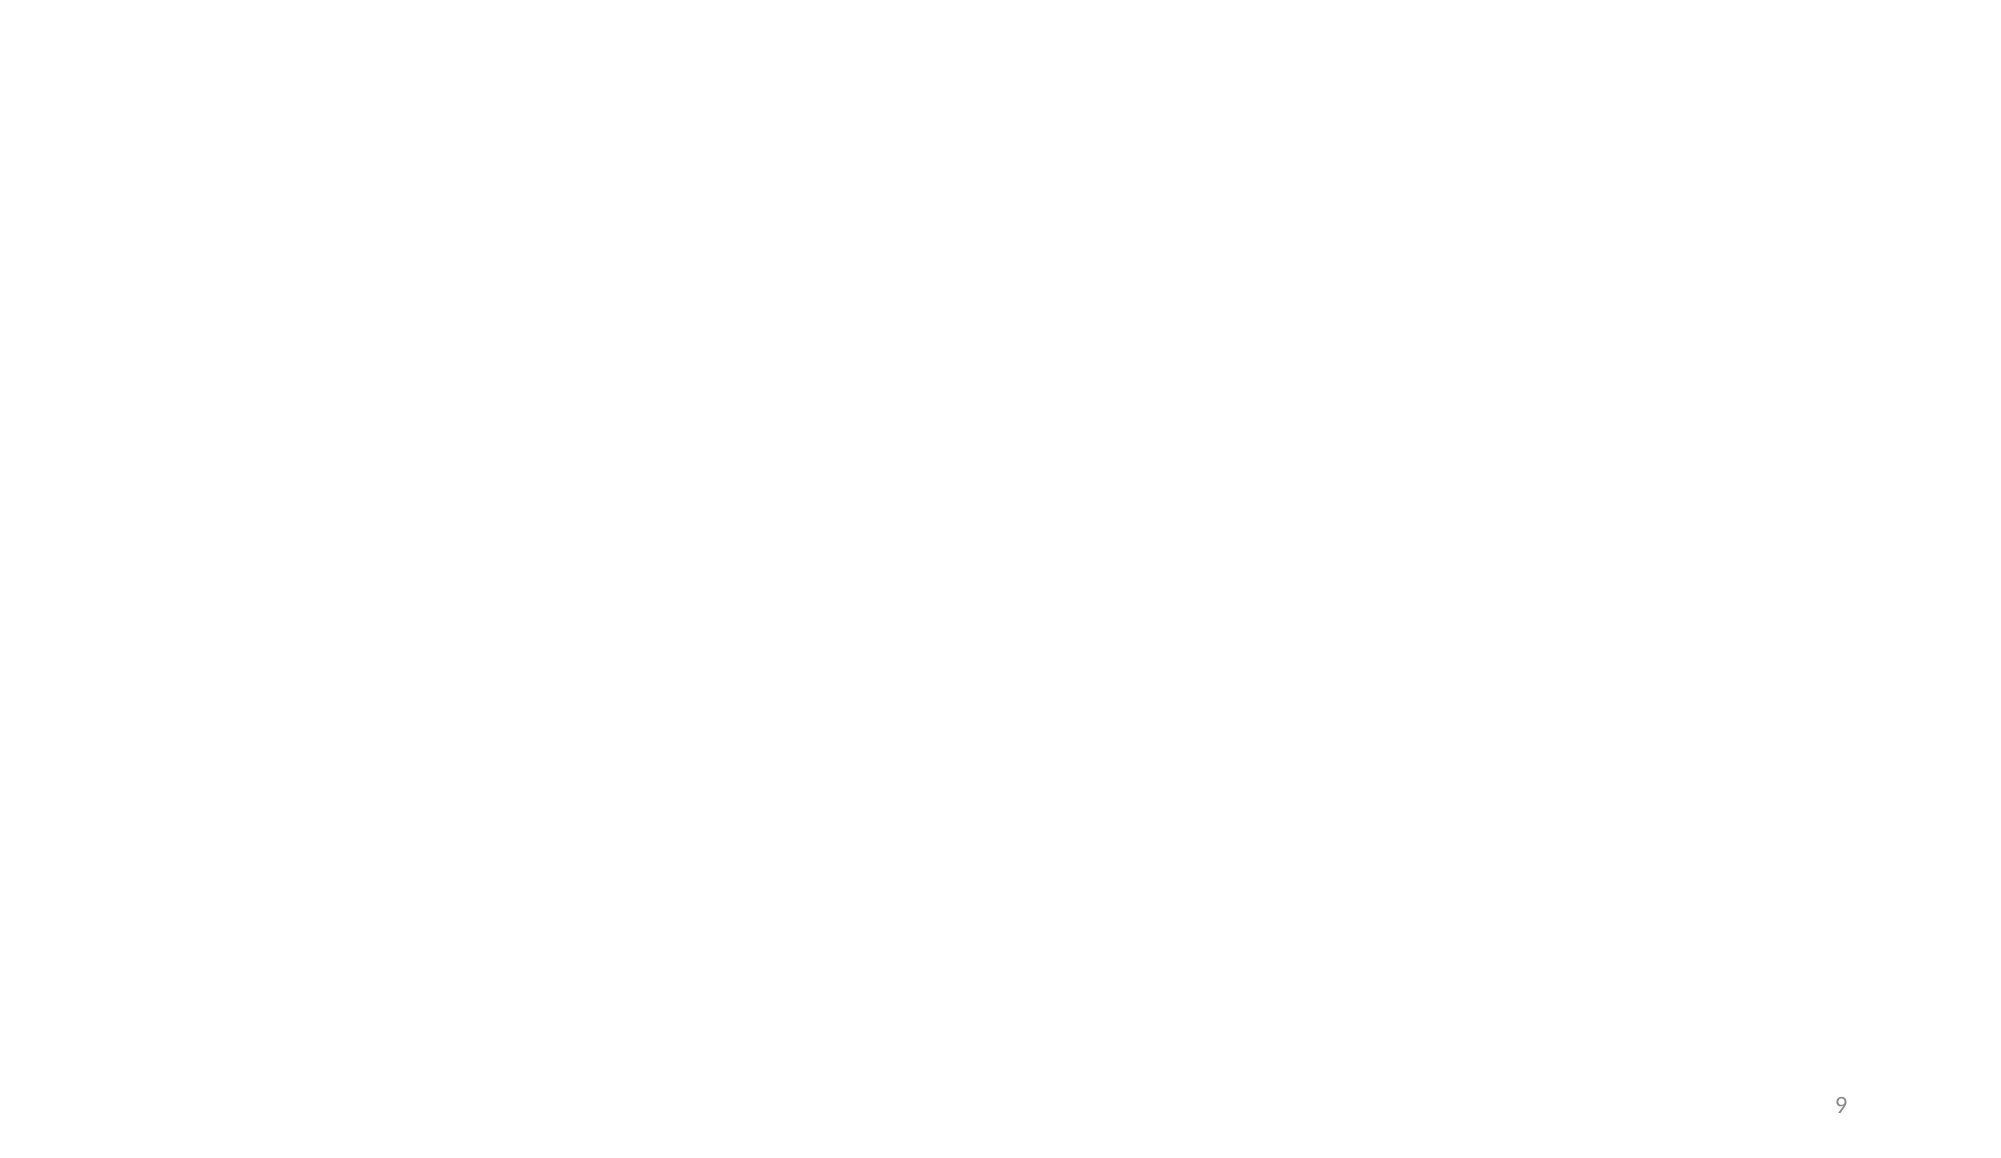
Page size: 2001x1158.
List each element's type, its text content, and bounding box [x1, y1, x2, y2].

slide_number 9 [1412, 1072, 1863, 1135]
